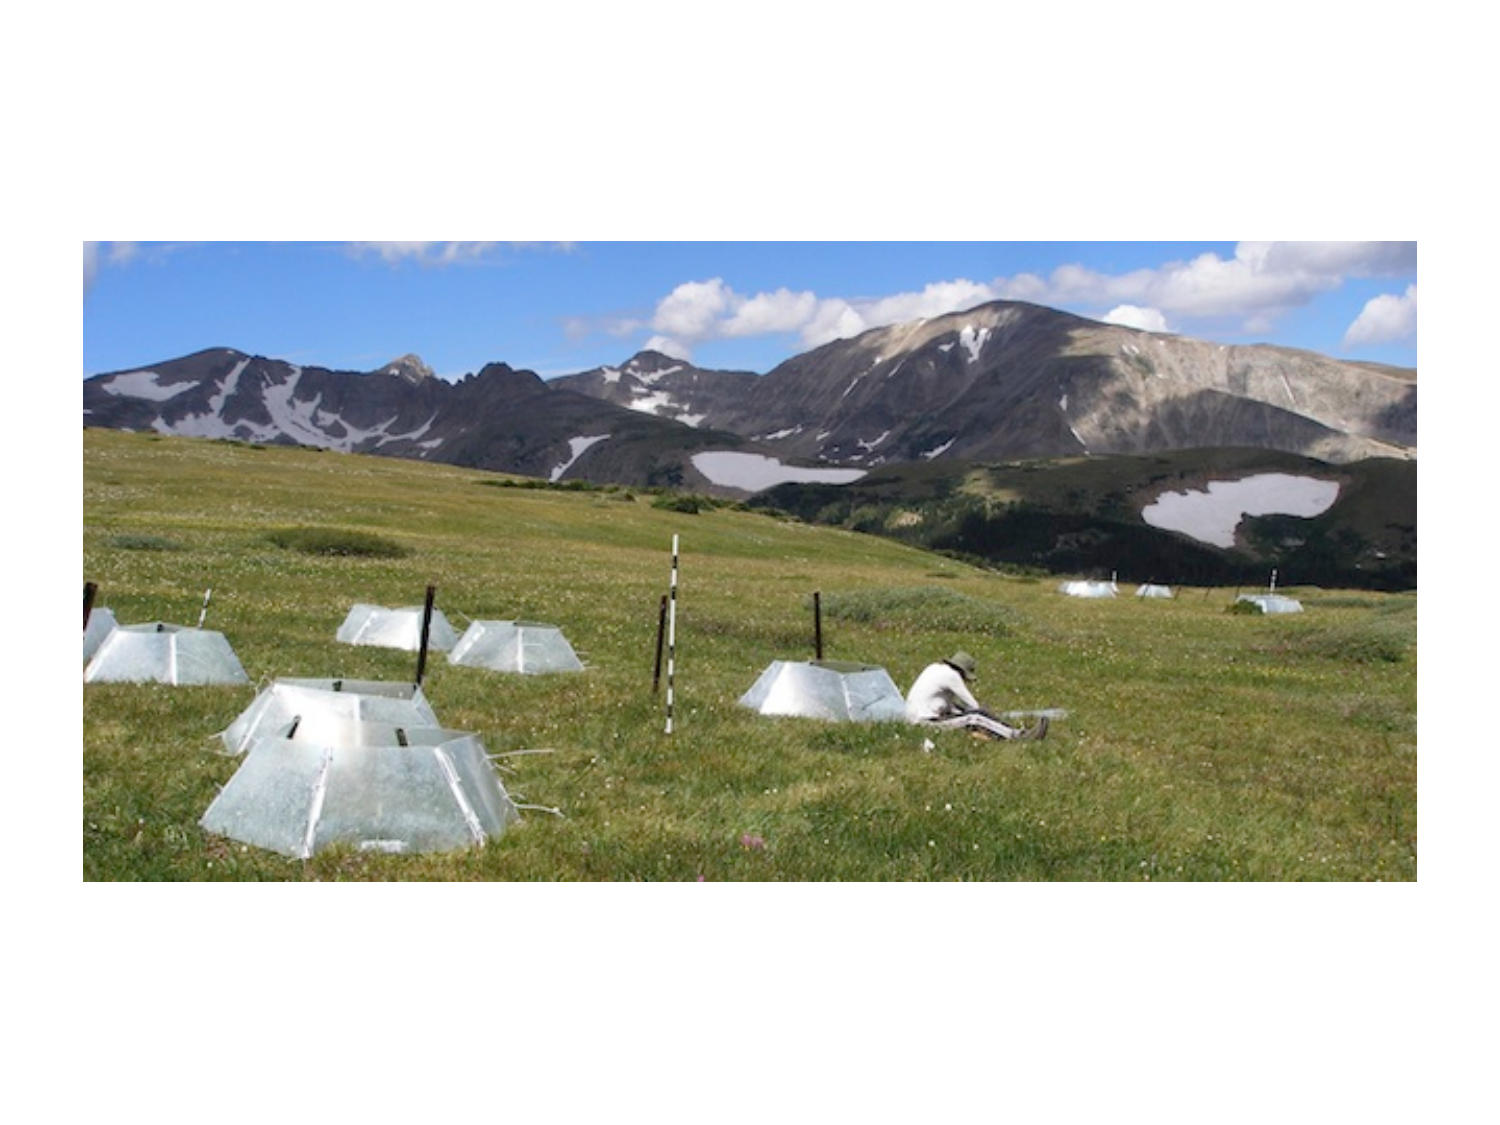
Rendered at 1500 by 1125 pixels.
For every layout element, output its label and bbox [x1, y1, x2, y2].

picture [83, 241, 1417, 882]
